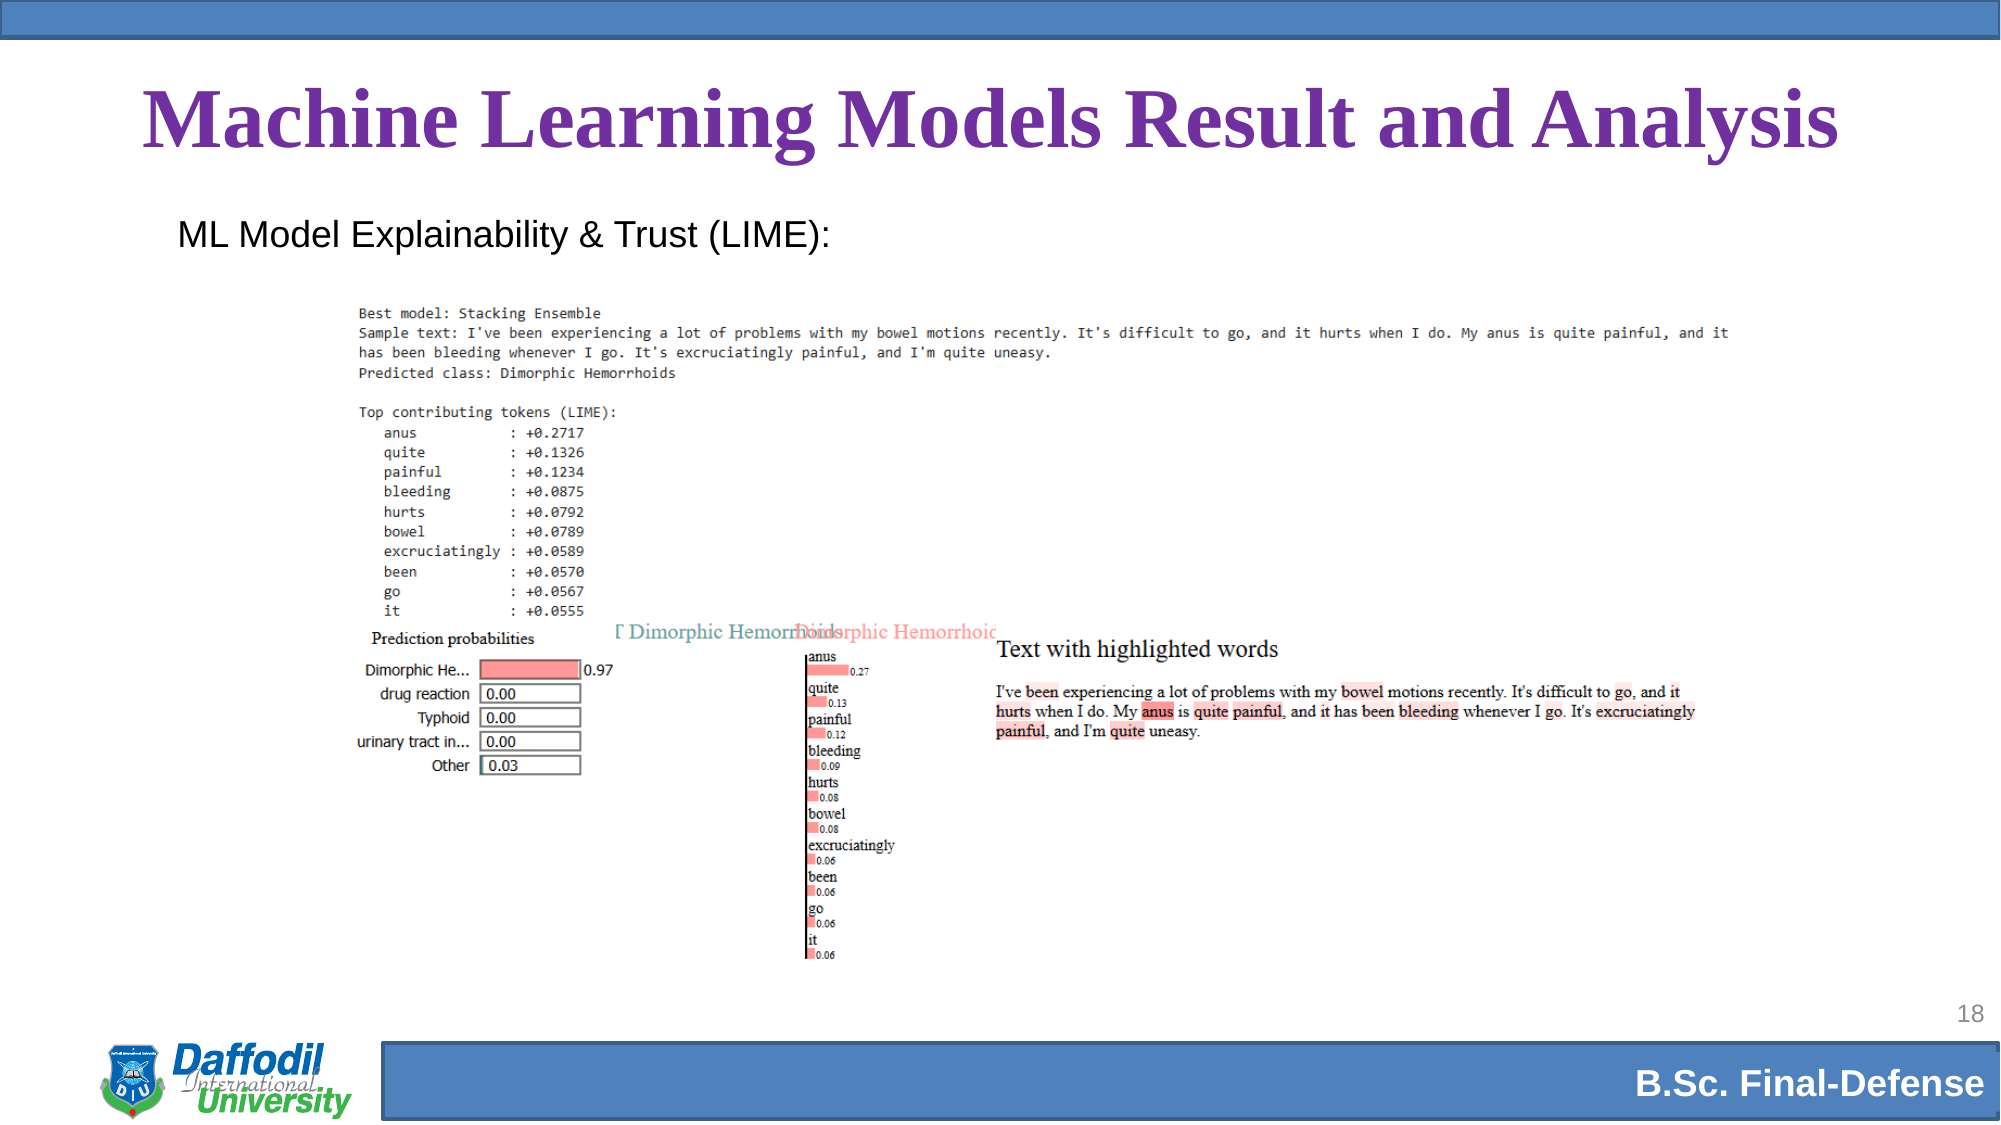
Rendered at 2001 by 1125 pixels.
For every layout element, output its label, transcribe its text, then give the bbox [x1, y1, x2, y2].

picture [125, 1078, 132, 1084]
title Machine Learning Models Result and Analysis [104, 42, 1880, 185]
slide_number 18 [1533, 982, 2000, 1043]
text_box ML Model Explainability & Trust (LIME): [162, 202, 1168, 263]
text_box B.Sc. Final-Defense [1462, 1051, 2000, 1112]
picture [346, 302, 1732, 974]
